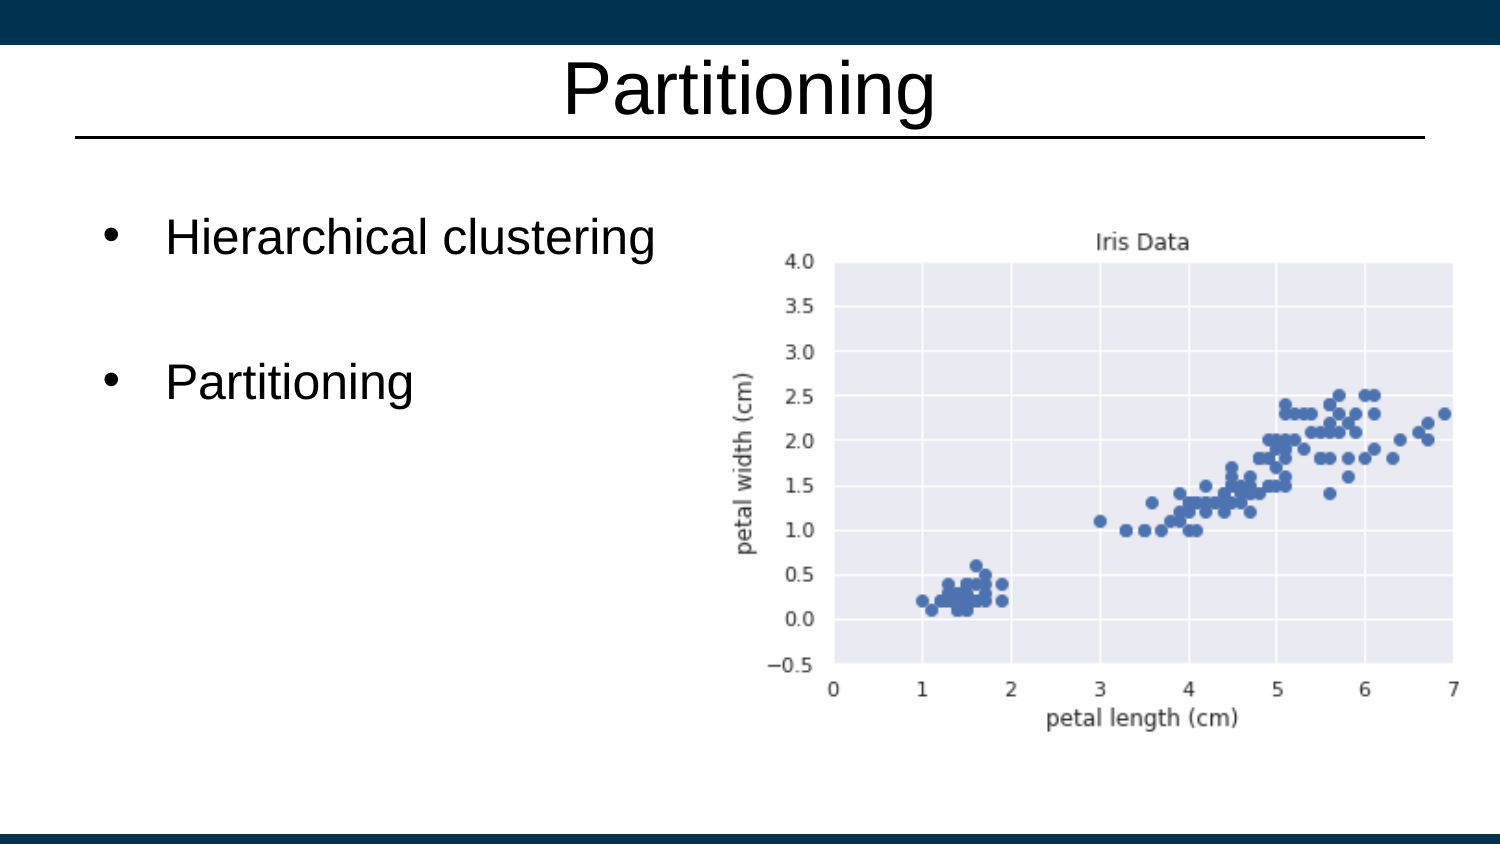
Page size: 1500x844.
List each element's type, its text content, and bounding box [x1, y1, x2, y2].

picture [722, 219, 1472, 745]
list Hierarchical clustering Partitioning [75, 196, 686, 754]
title Partitioning [75, 37, 1425, 132]
